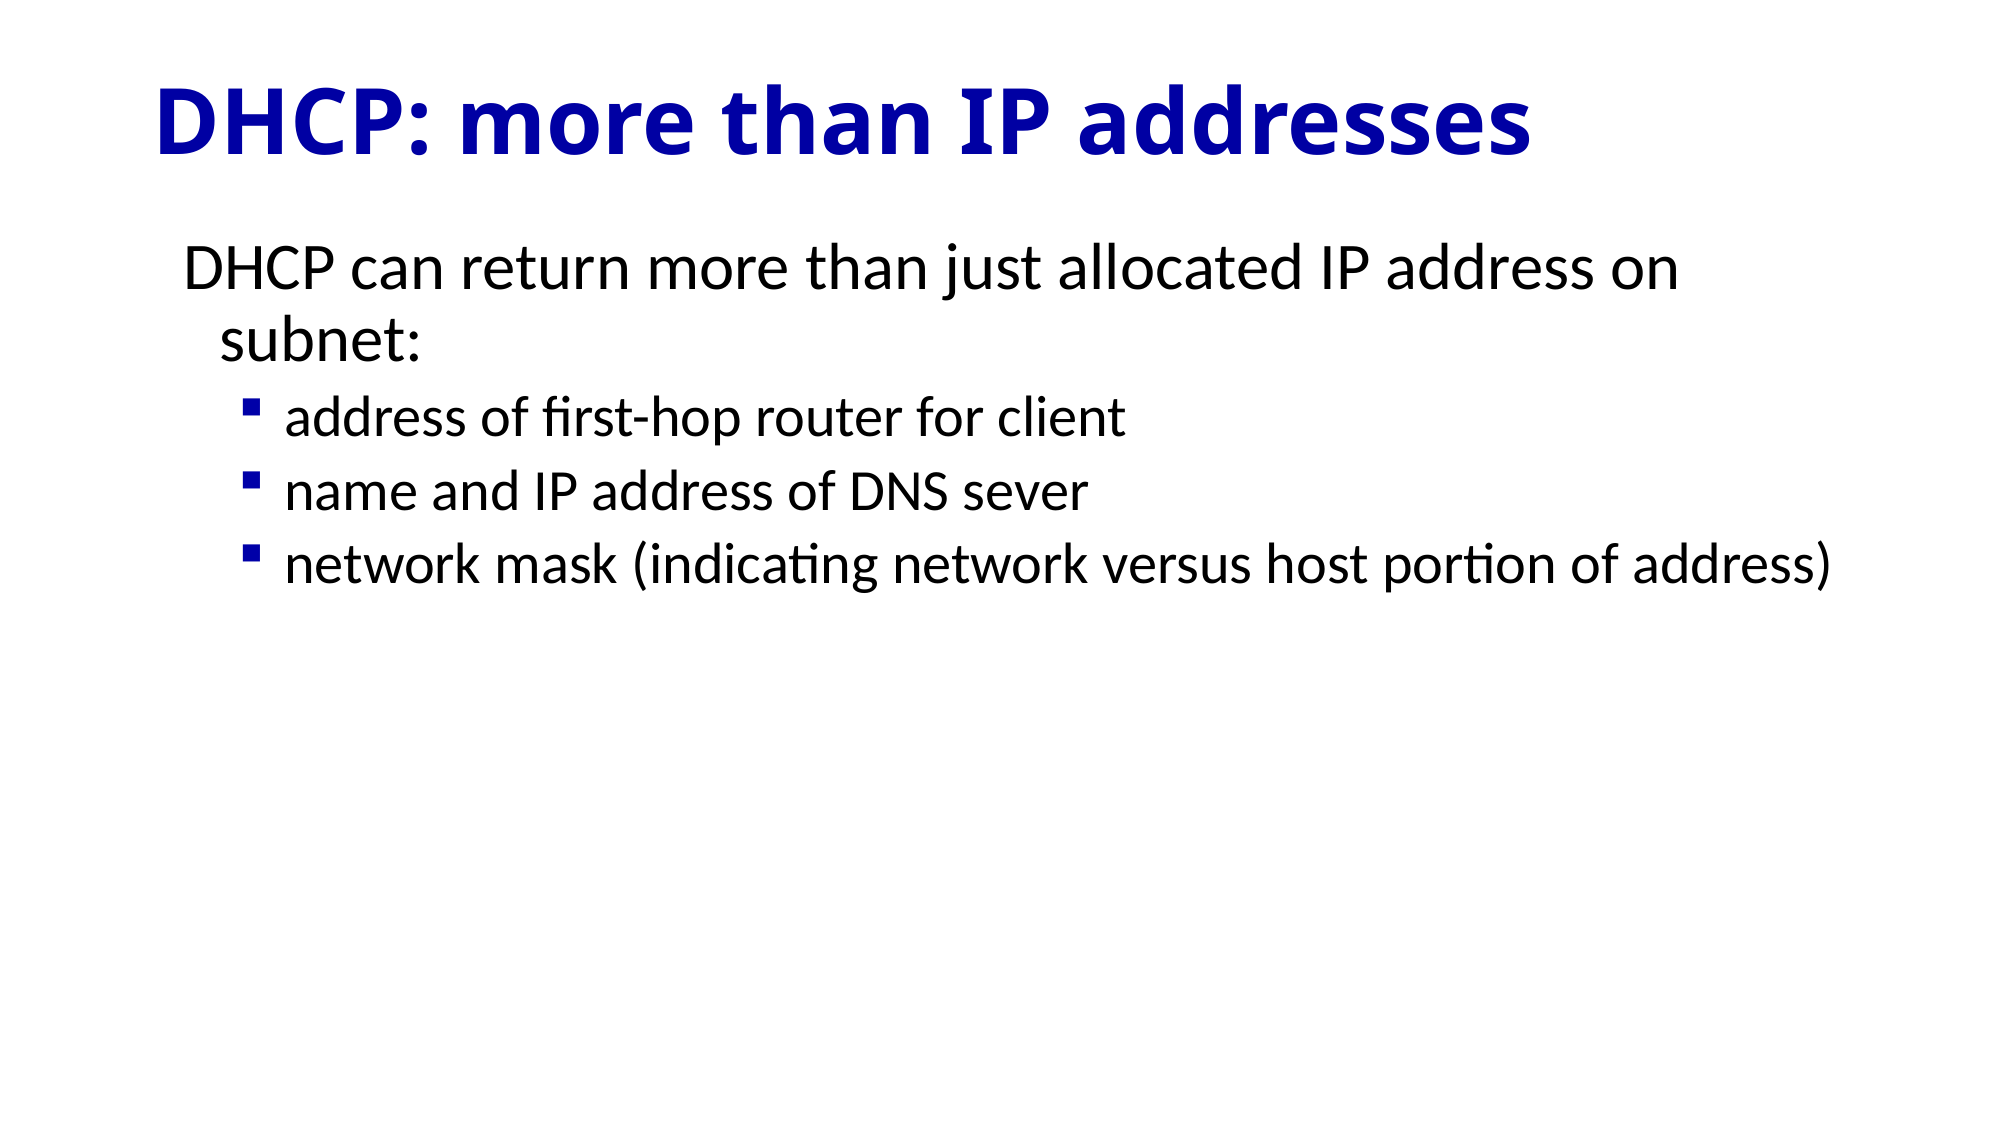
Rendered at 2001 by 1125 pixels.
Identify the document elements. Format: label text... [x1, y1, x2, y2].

text_box DHCP can return more than just allocated IP address on subnet: address of first-hop router for client name and IP address of DNS sever network mask (indicating network versus host portion of address) [146, 224, 1911, 946]
title DHCP: more than IP addresses [137, 51, 1863, 198]
